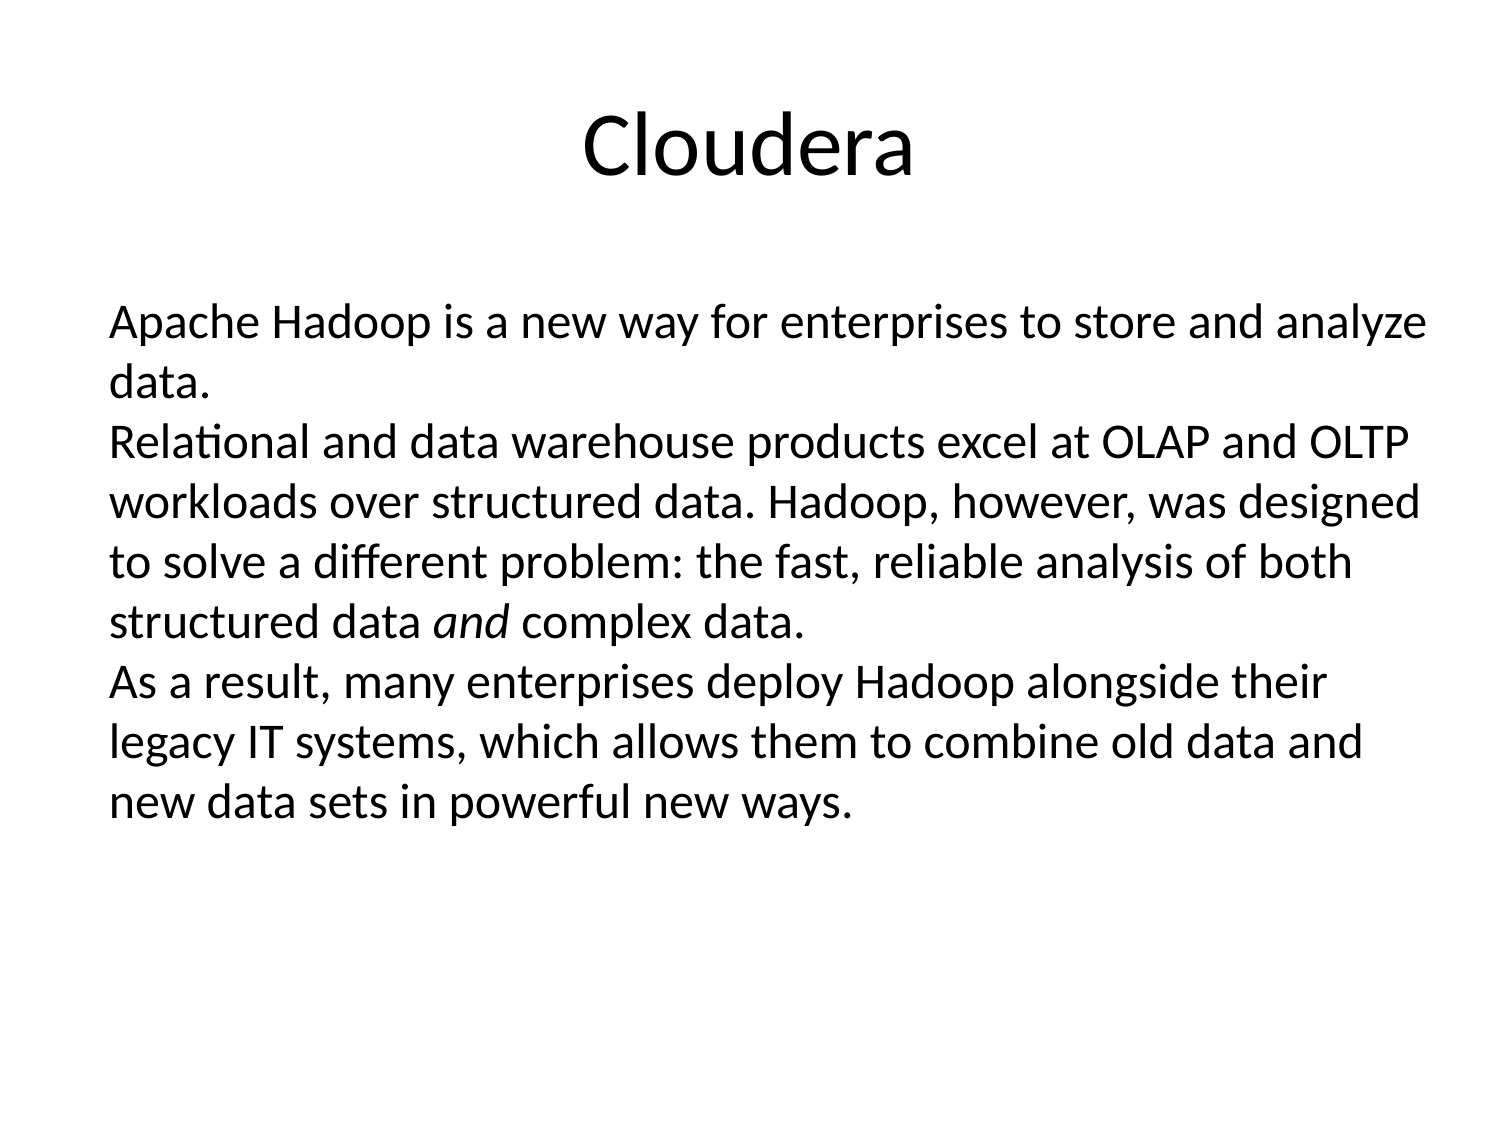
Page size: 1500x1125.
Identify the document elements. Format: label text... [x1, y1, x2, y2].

text_box Apache Hadoop is a new way for enterprises to store and analyze data. Relational and data warehouse products excel at OLAP and OLTP workloads over structured data. Hadoop, however, was designed to solve a different problem: the fast, reliable analysis of both structured data and complex data. As a result, many enterprises deploy Hadoop alongside their legacy IT systems, which allows them to combine old data and new data sets in powerful new ways. [93, 281, 1444, 891]
title Cloudera [75, 45, 1425, 233]
